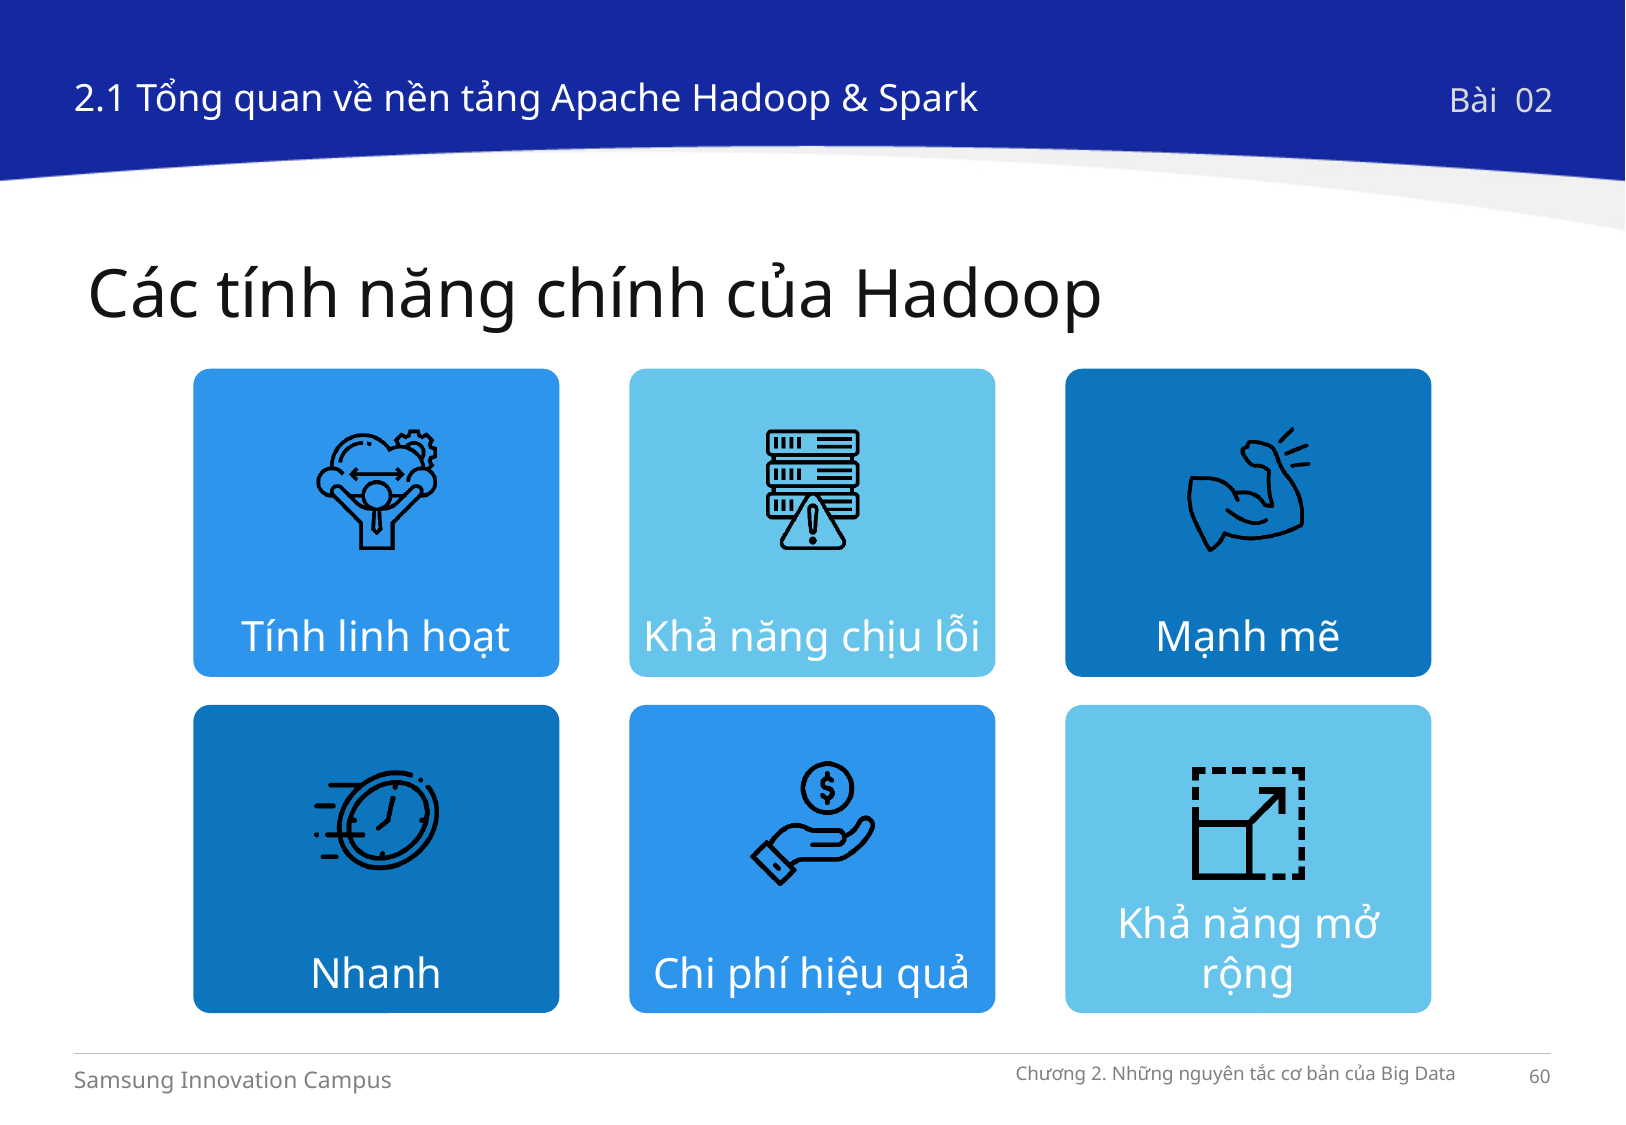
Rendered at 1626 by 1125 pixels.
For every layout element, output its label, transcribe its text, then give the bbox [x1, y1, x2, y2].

text_box Nhanh [192, 703, 561, 1015]
picture [0, 0, 1625, 1125]
text_box Mạnh mẽ [1064, 367, 1433, 678]
text_box Khả năng chịu lỗi [628, 367, 997, 678]
text_box Chi phí hiệu quả [628, 703, 997, 1015]
text_box Tính linh hoạt [192, 367, 561, 678]
text_box Khả năng mở rộng [1064, 703, 1433, 1015]
list Bài 02 [1423, 79, 1554, 120]
list 2.1 Tổng quan về nền tảng Apache Hadoop & Spark [73, 73, 1308, 119]
list Các tính năng chính của Hadoop [87, 249, 1531, 331]
